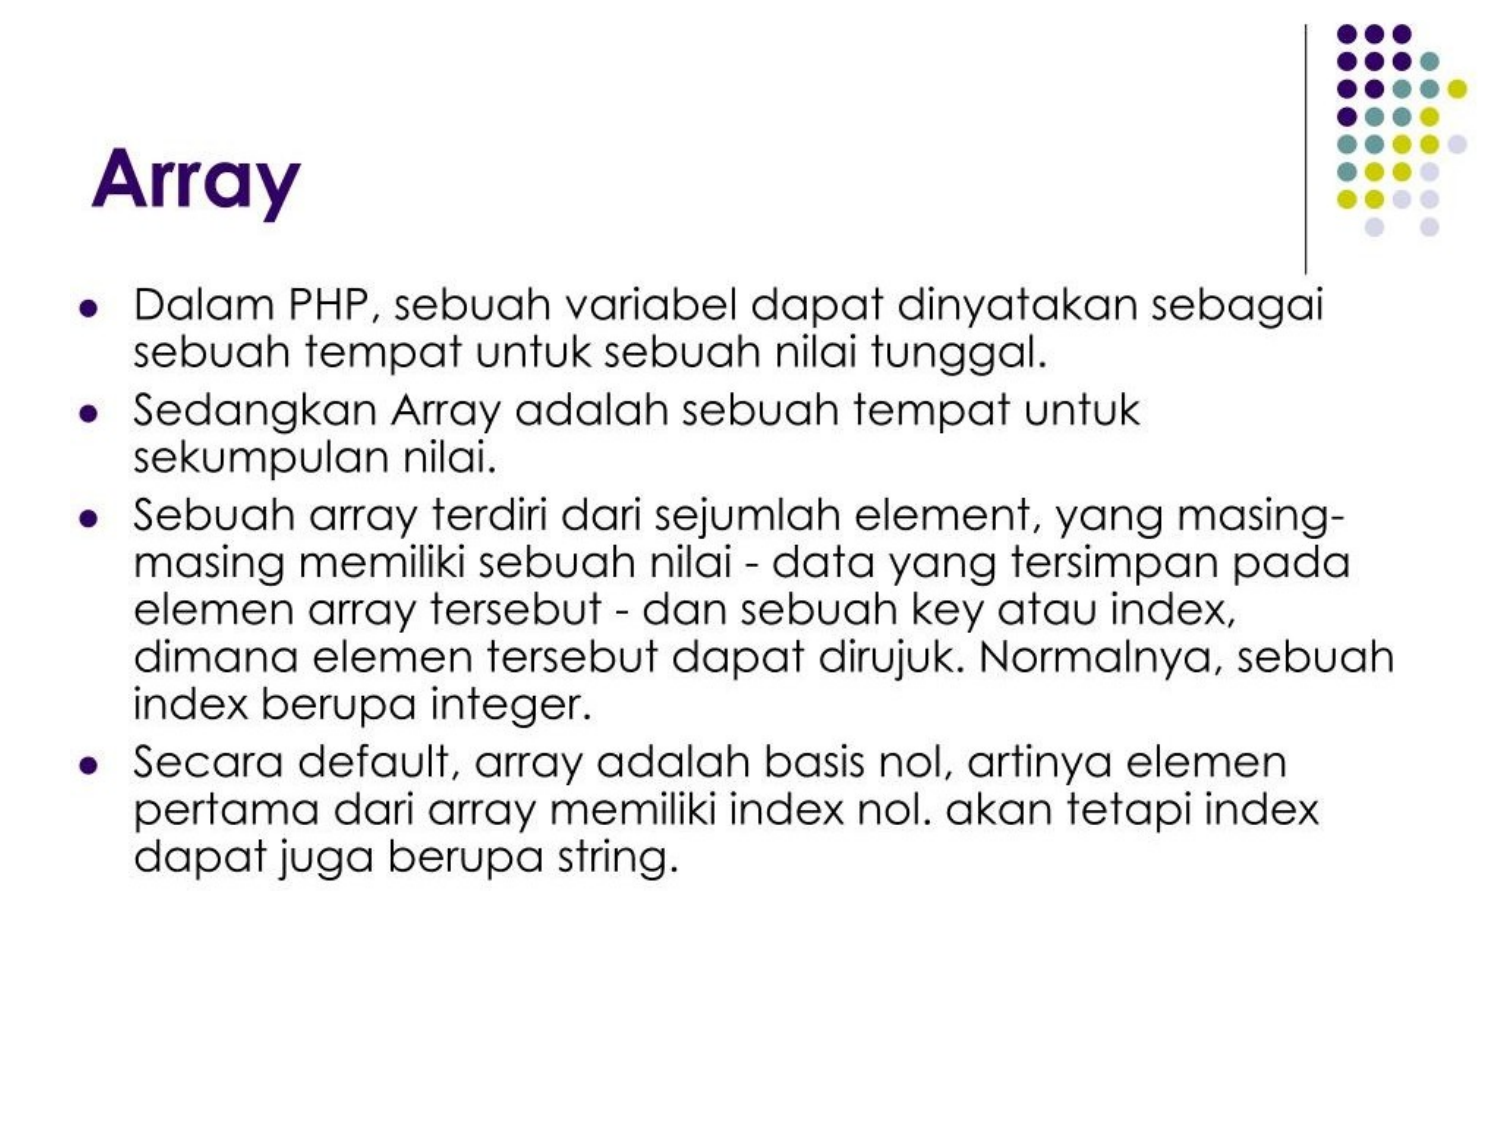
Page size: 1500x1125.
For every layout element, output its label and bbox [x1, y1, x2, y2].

picture [70, 20, 1479, 891]
